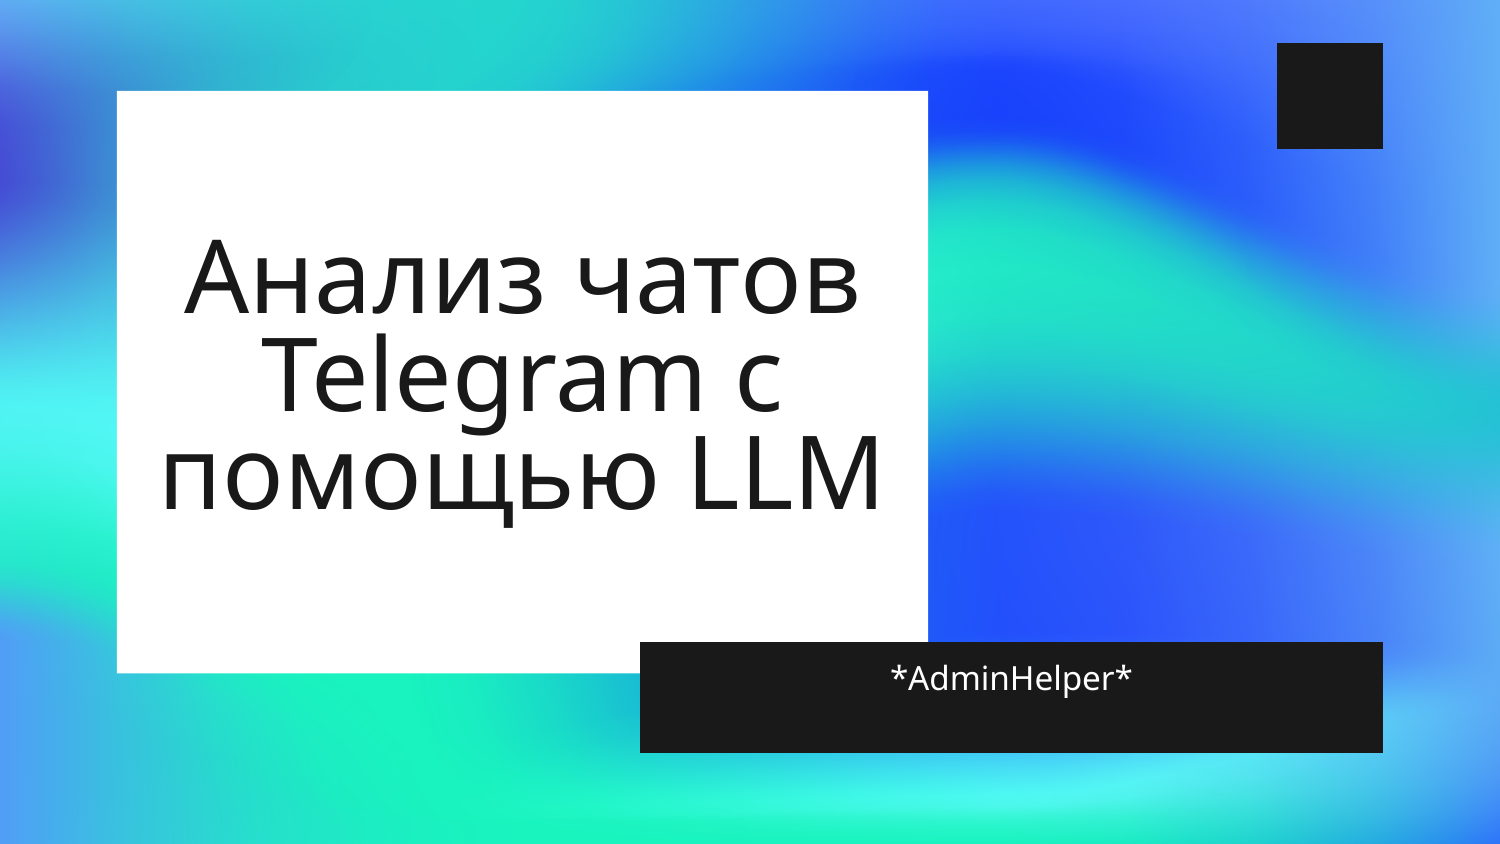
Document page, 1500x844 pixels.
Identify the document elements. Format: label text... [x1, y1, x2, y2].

text_box [1277, 43, 1383, 149]
title Анализ чатов Telegram с помощью LLM [116, 90, 929, 674]
subtitle *AdminHelper* [640, 642, 1383, 753]
picture [0, 0, 1500, 844]
